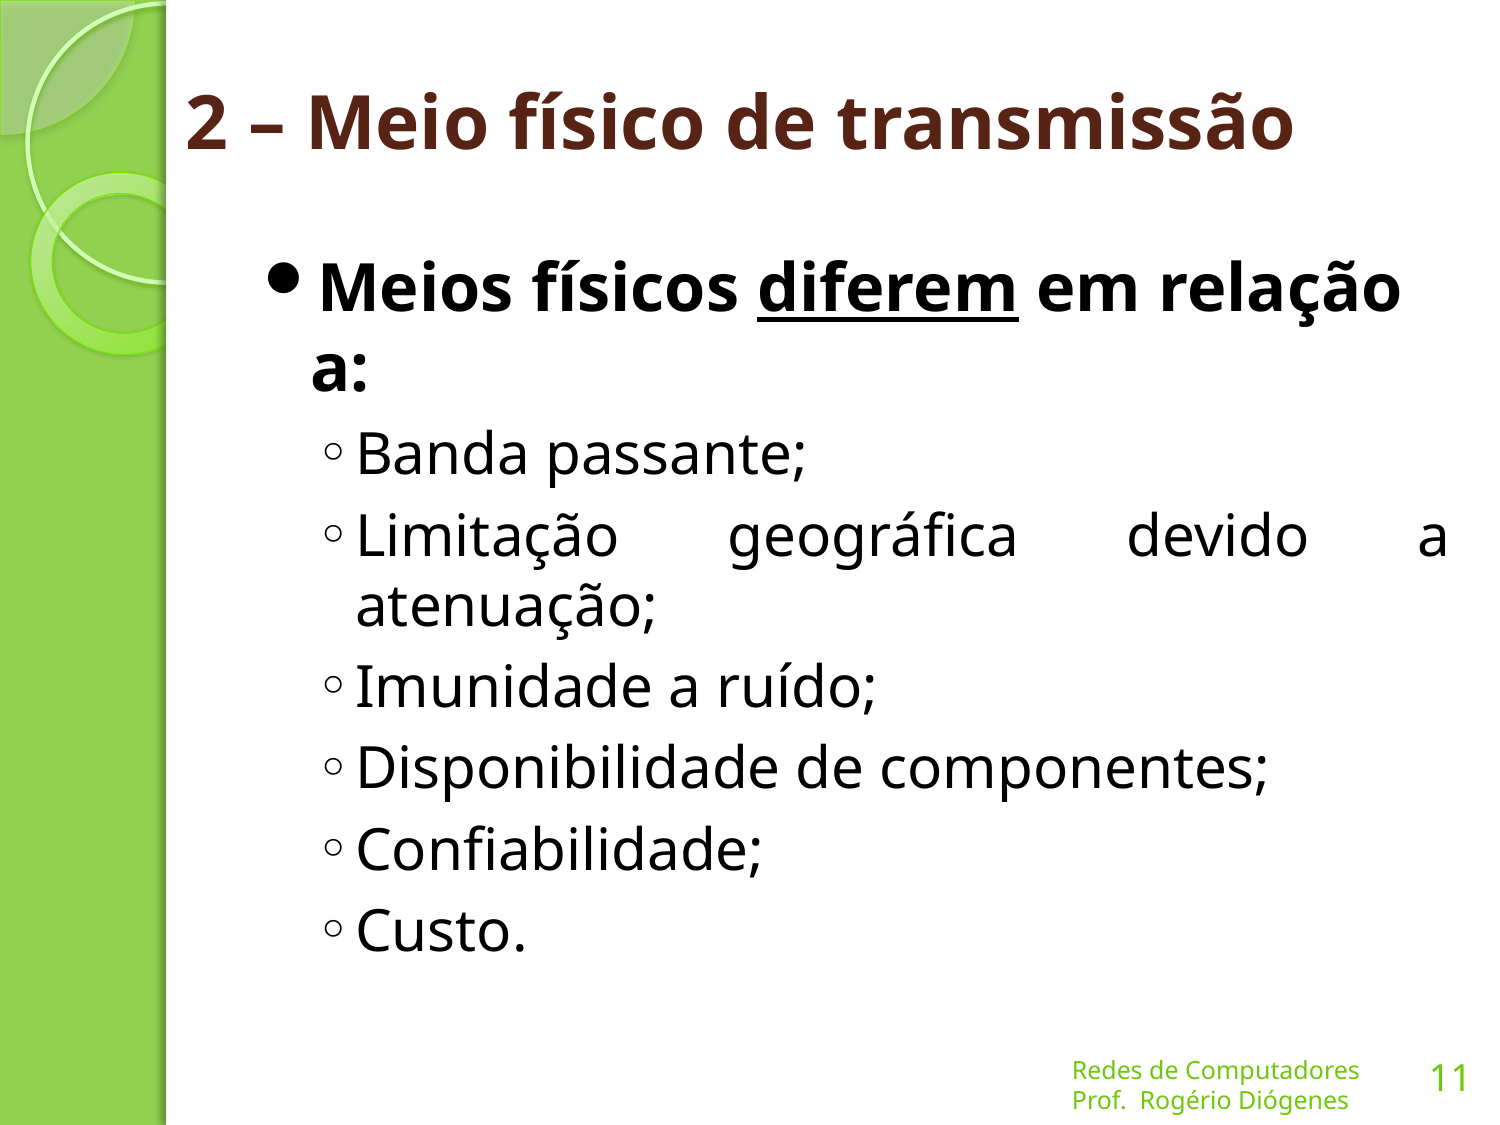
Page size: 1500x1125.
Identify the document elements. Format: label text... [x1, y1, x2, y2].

text_box 2 – Meio físico de transmissão [171, 26, 1476, 214]
footer Redes de Computadores Prof. Rogério Diógenes [1057, 1043, 1471, 1122]
slide_number 11 [1413, 1034, 1488, 1113]
list Meios físicos diferem em relação a: Banda passante; Limitação geográfica devido a atenuação; Imunidade a ruído; Disponibilidade de componentes; Confiabilidade; Custo. [235, 237, 1466, 1025]
